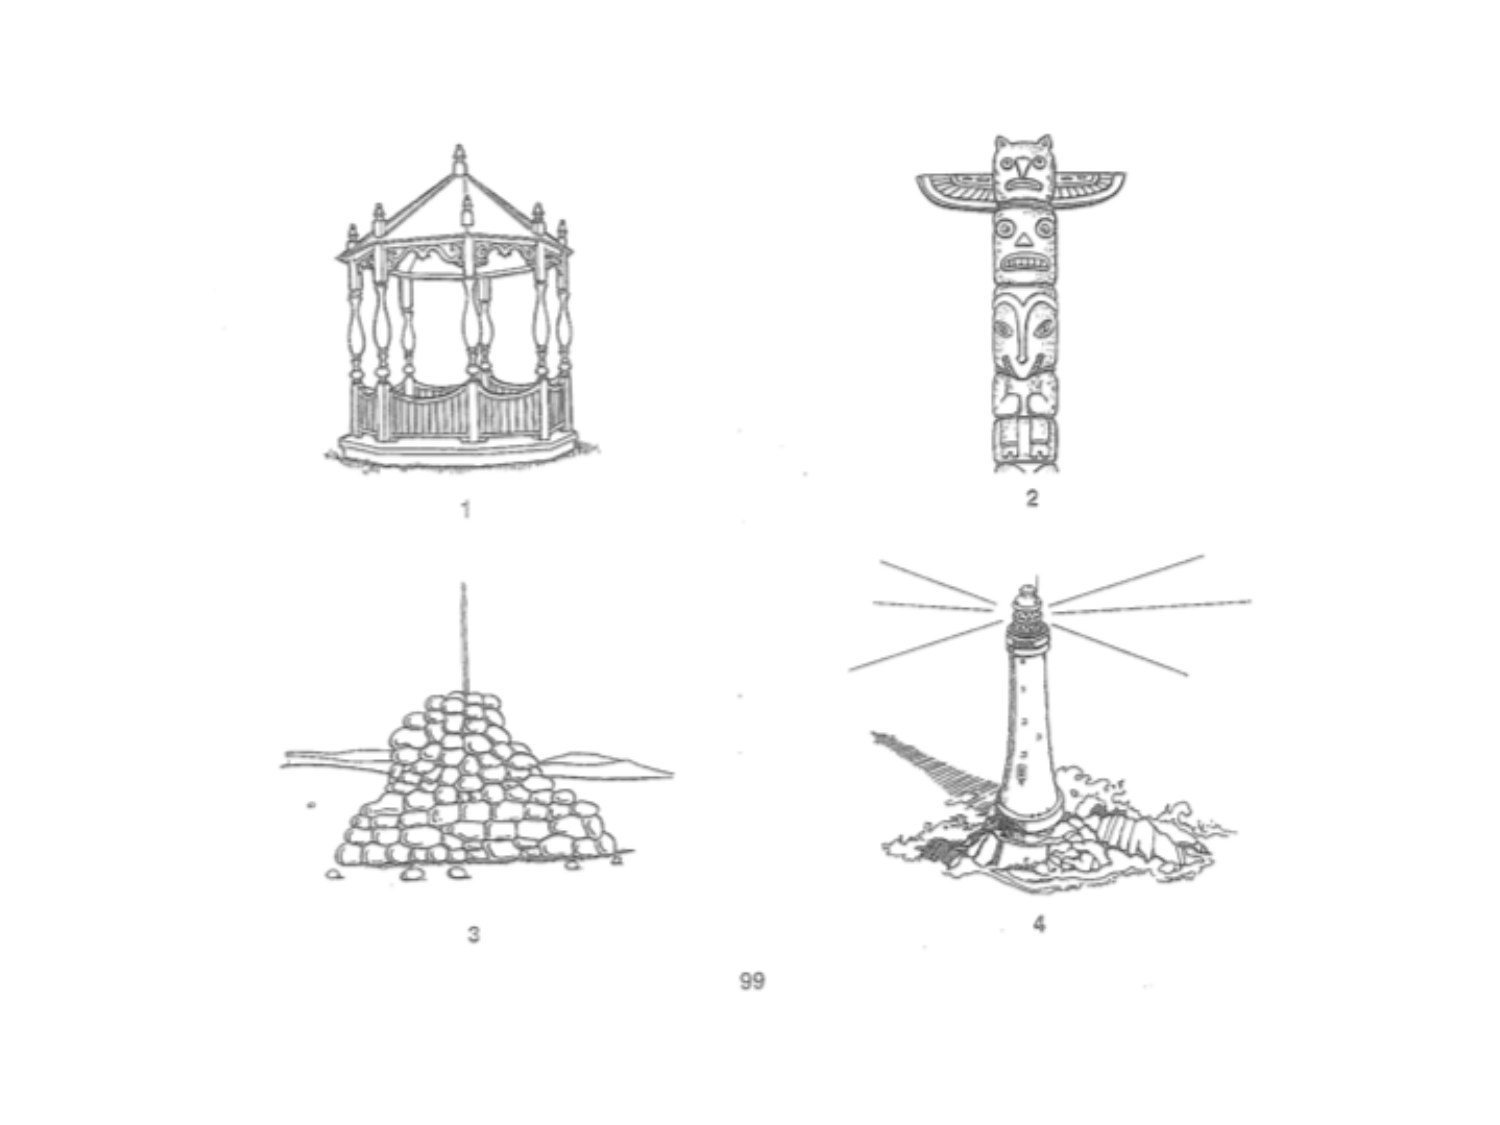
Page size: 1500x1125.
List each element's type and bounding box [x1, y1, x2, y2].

picture [214, 122, 1284, 1001]
